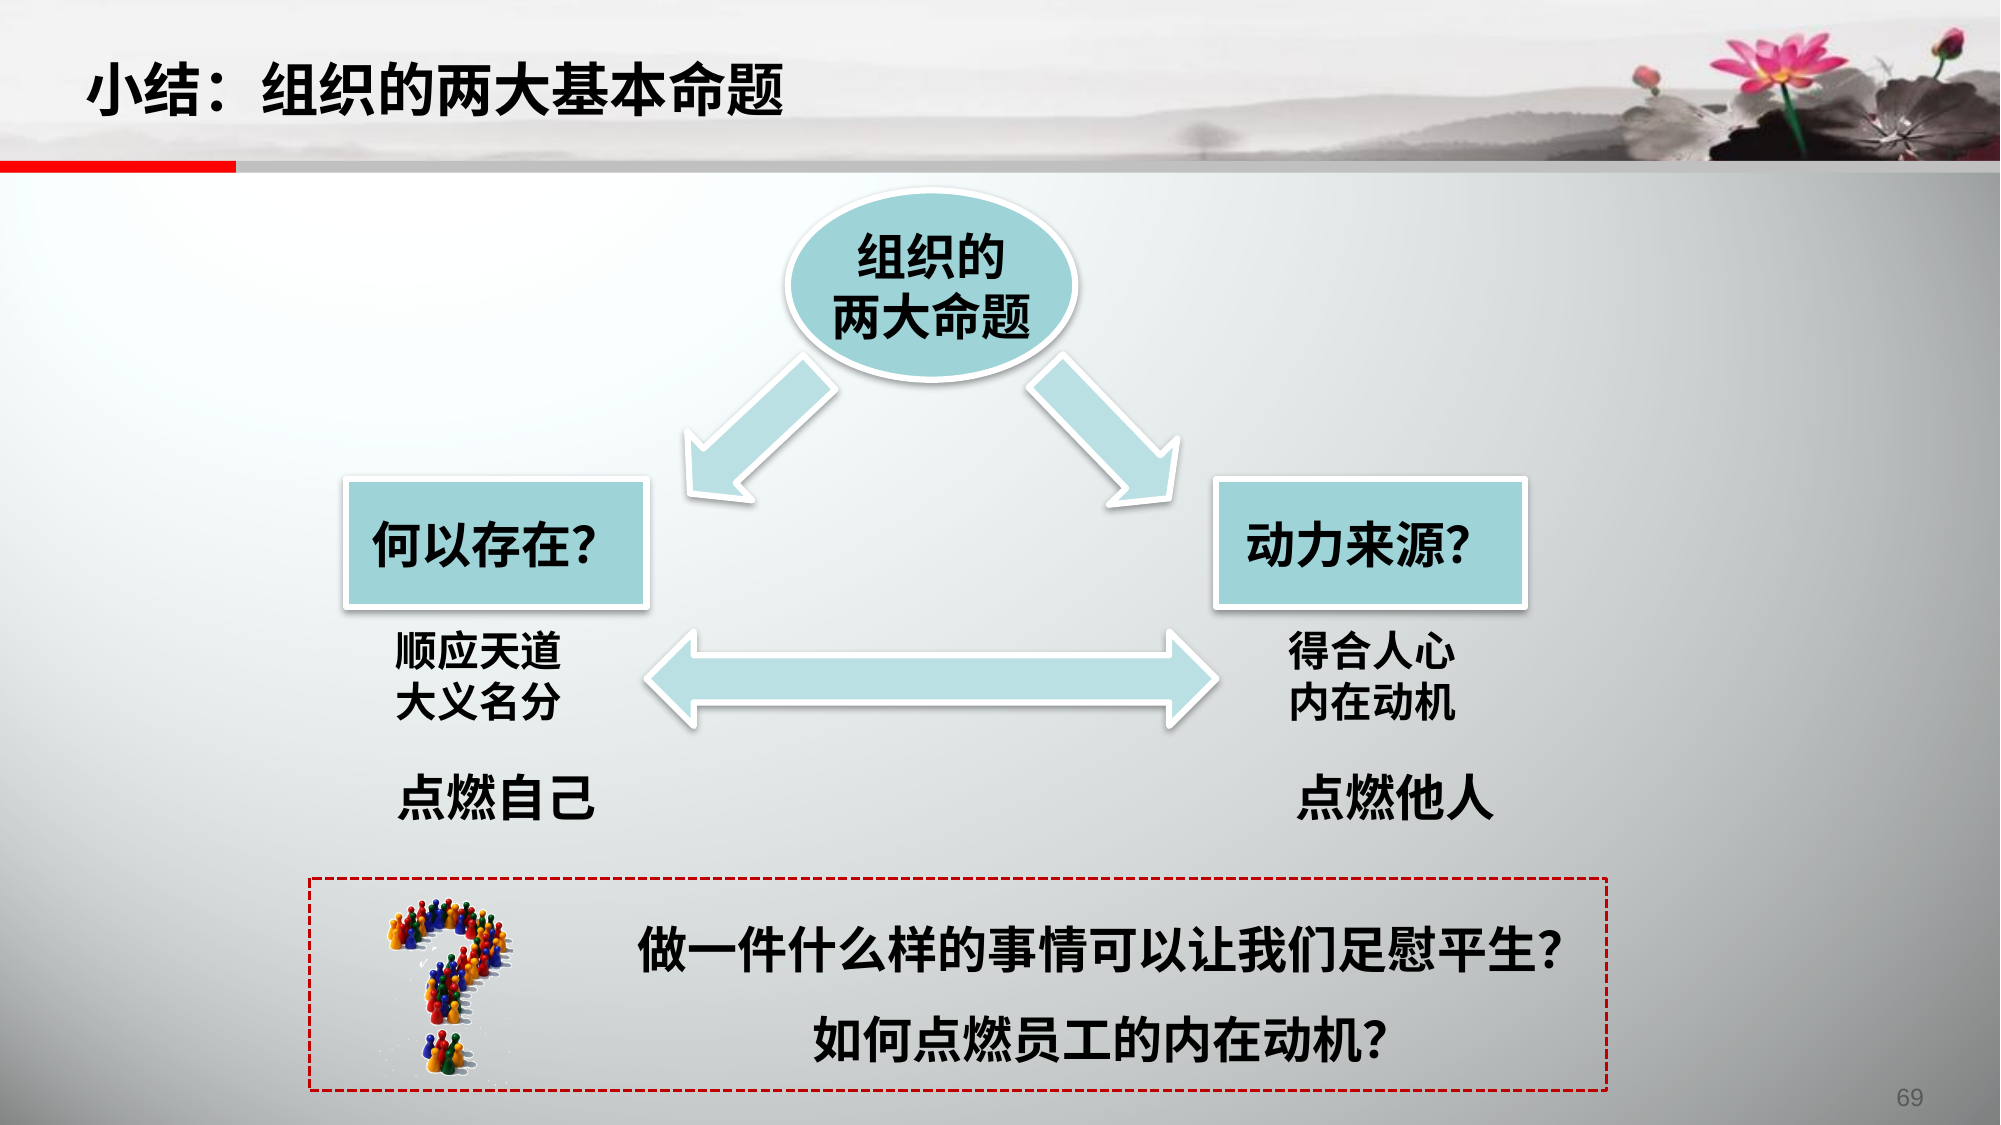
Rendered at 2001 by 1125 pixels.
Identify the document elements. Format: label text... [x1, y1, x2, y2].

slide_number 69 [1818, 1073, 1940, 1117]
text_box 点燃他人 [1281, 759, 1511, 835]
picture [0, 173, 2000, 1125]
picture [0, 0, 2000, 160]
title 小结：组织的两大基本命题 [70, 19, 1520, 157]
text_box 点燃自己 [381, 759, 612, 835]
text_box 得合人心 内在动机 [1274, 617, 1471, 733]
text_box 组织的 两大命题 [784, 187, 1079, 383]
text_box [684, 351, 839, 504]
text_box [309, 878, 1725, 1091]
text_box [1025, 351, 1181, 508]
text_box [643, 628, 1220, 729]
text_box 顺应天道 大义名分 [380, 617, 578, 733]
text_box 动力来源？ [1213, 476, 1528, 610]
text_box 何以存在？ [343, 476, 650, 610]
